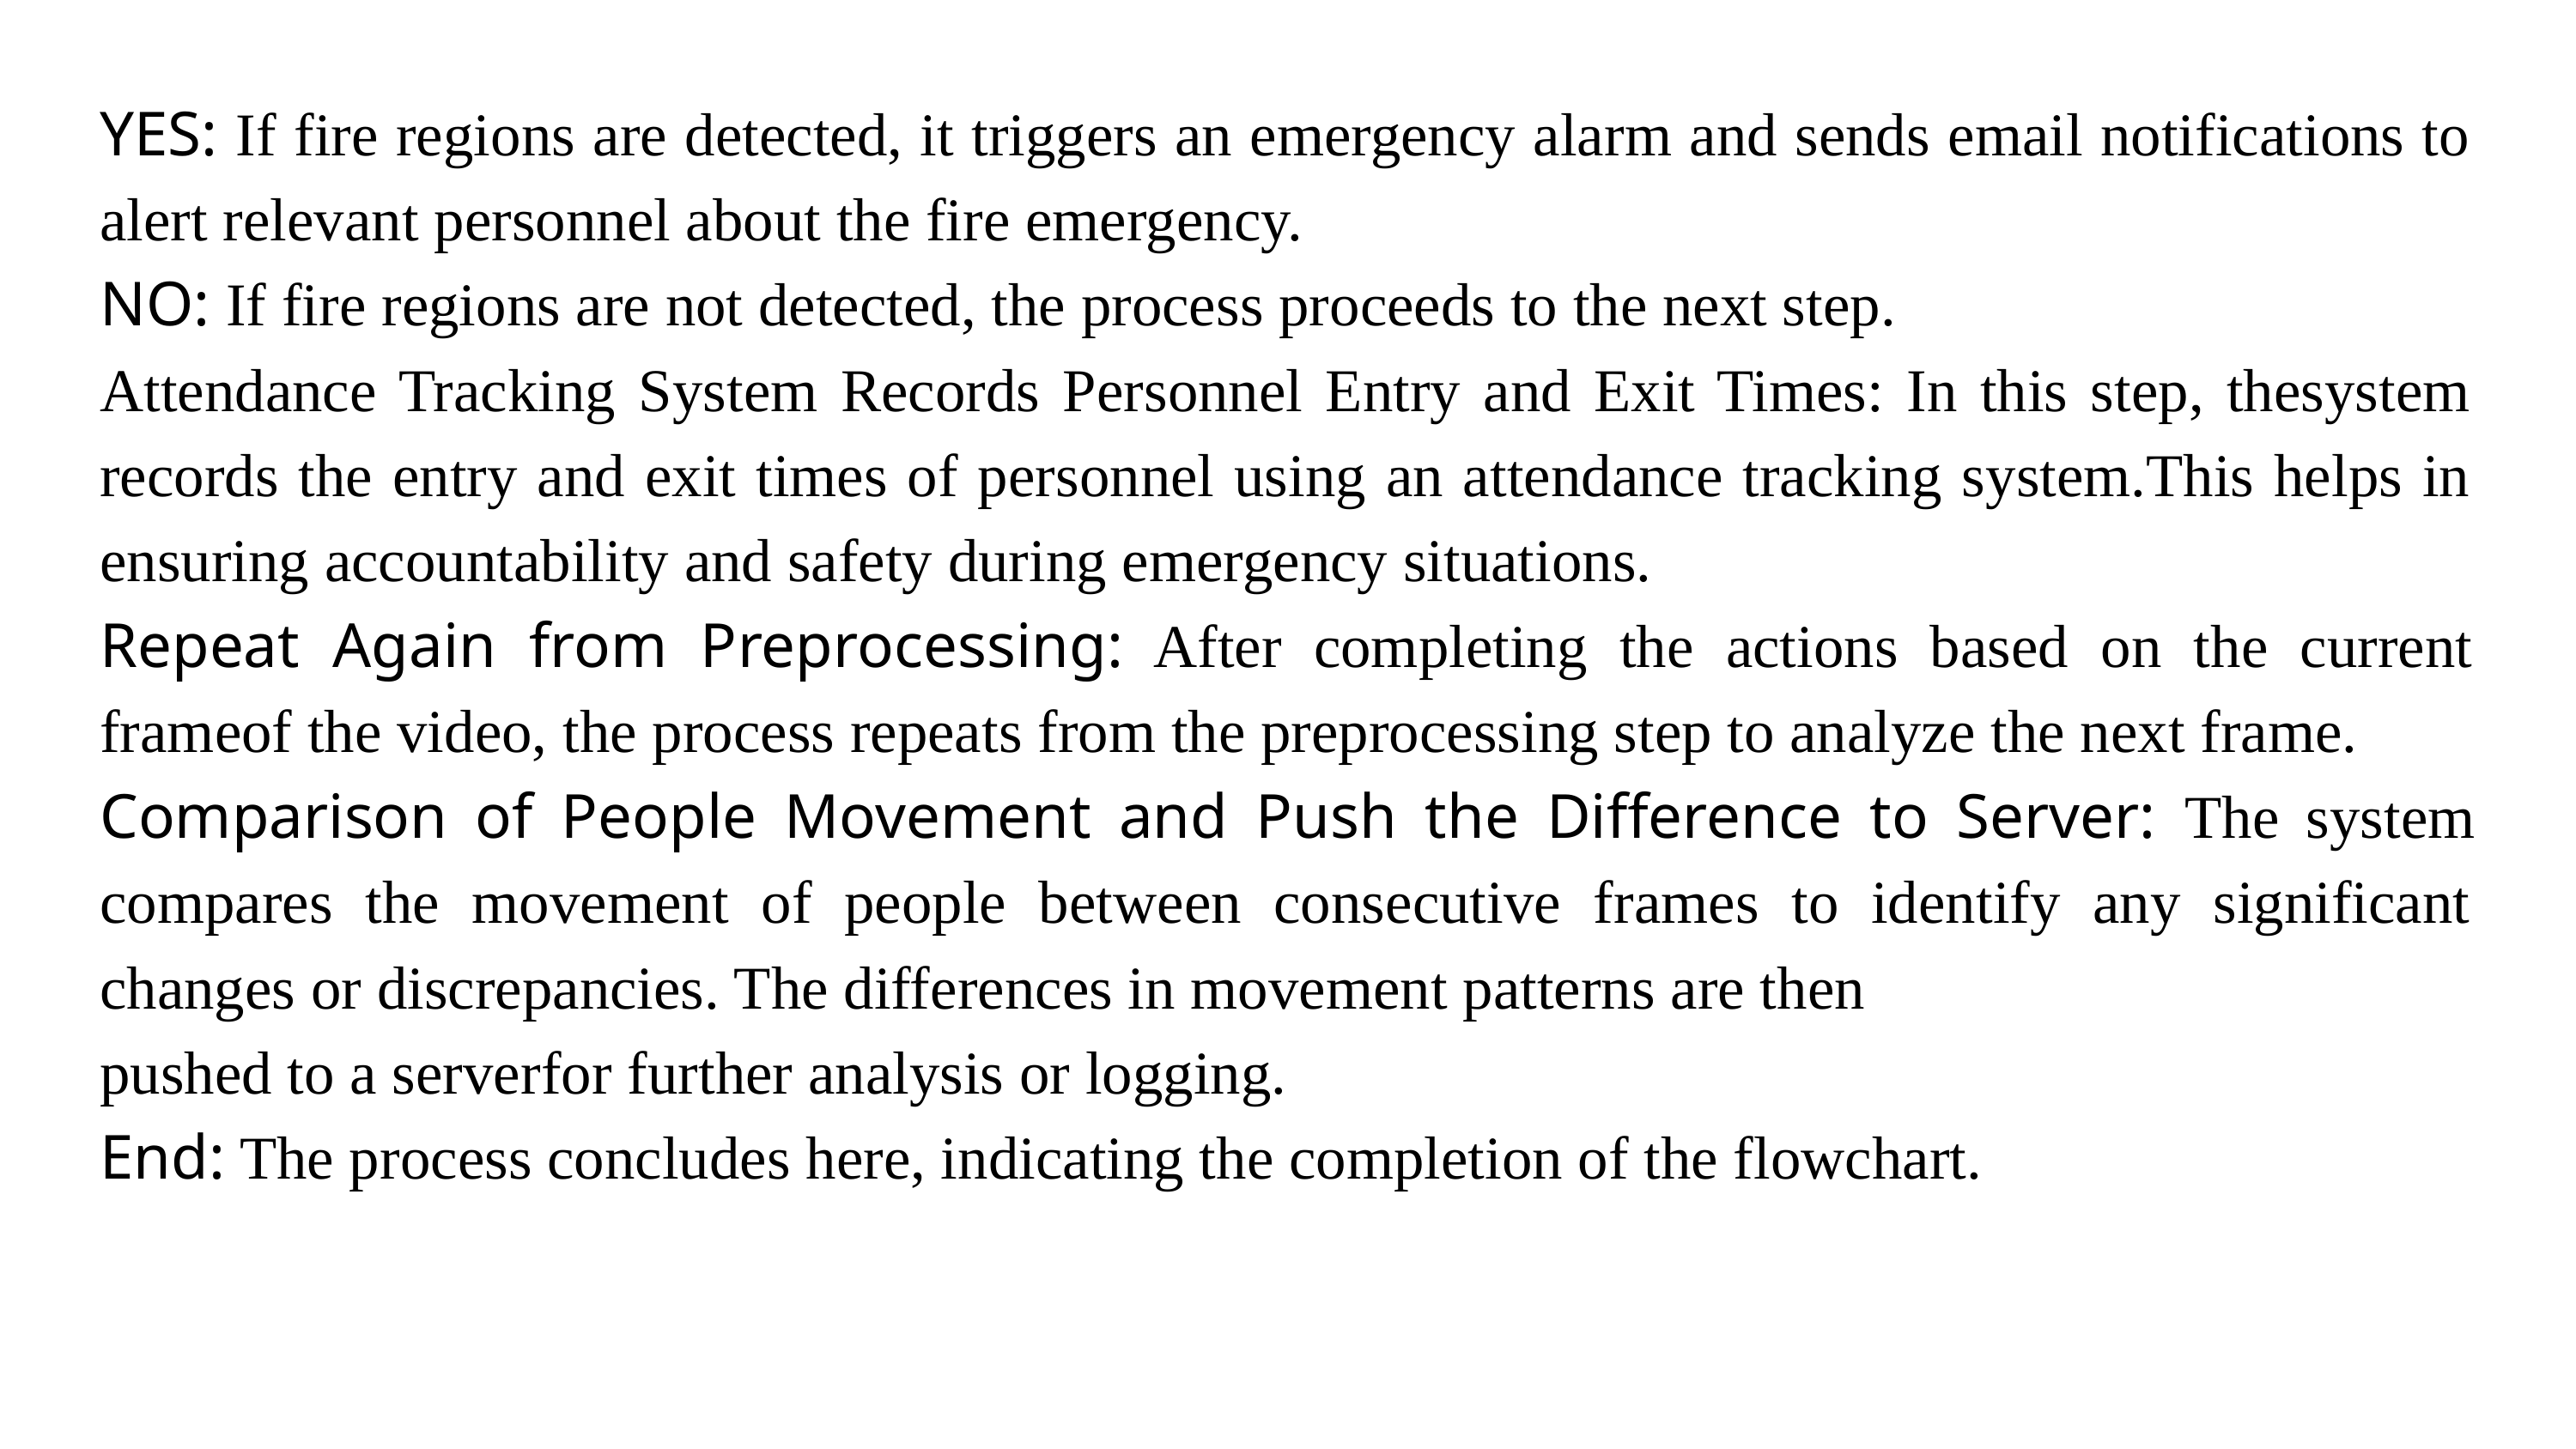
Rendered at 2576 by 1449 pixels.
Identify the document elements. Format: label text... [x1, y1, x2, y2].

text_box YES: If fire regions are detected, it triggers an emergency alarm and sends email notifications to alert relevant personnel about the fire emergency. NO: If fire regions are not detected, the process proceeds to the next step. Attendance Tracking System Records Personnel Entry and Exit Times: In this step, thesystem records the entry and exit times of personnel using an attendance tracking system.This helps in ensuring accountability and safety during emergency situations. Repeat Again from Preprocessing: After completing the actions based on the current frameof the video, the process repeats from the preprocessing step to analyze the next frame. Comparison of People Movement and Push the Difference to Server: The system compares the movement of people between consecutive frames to identify any significant changes or discrepancies. The differences in movement patterns are then pushed to a serverfor further analysis or logging. End: The process concludes here, indicating the completion of the flowchart. [100, 82, 2476, 1264]
